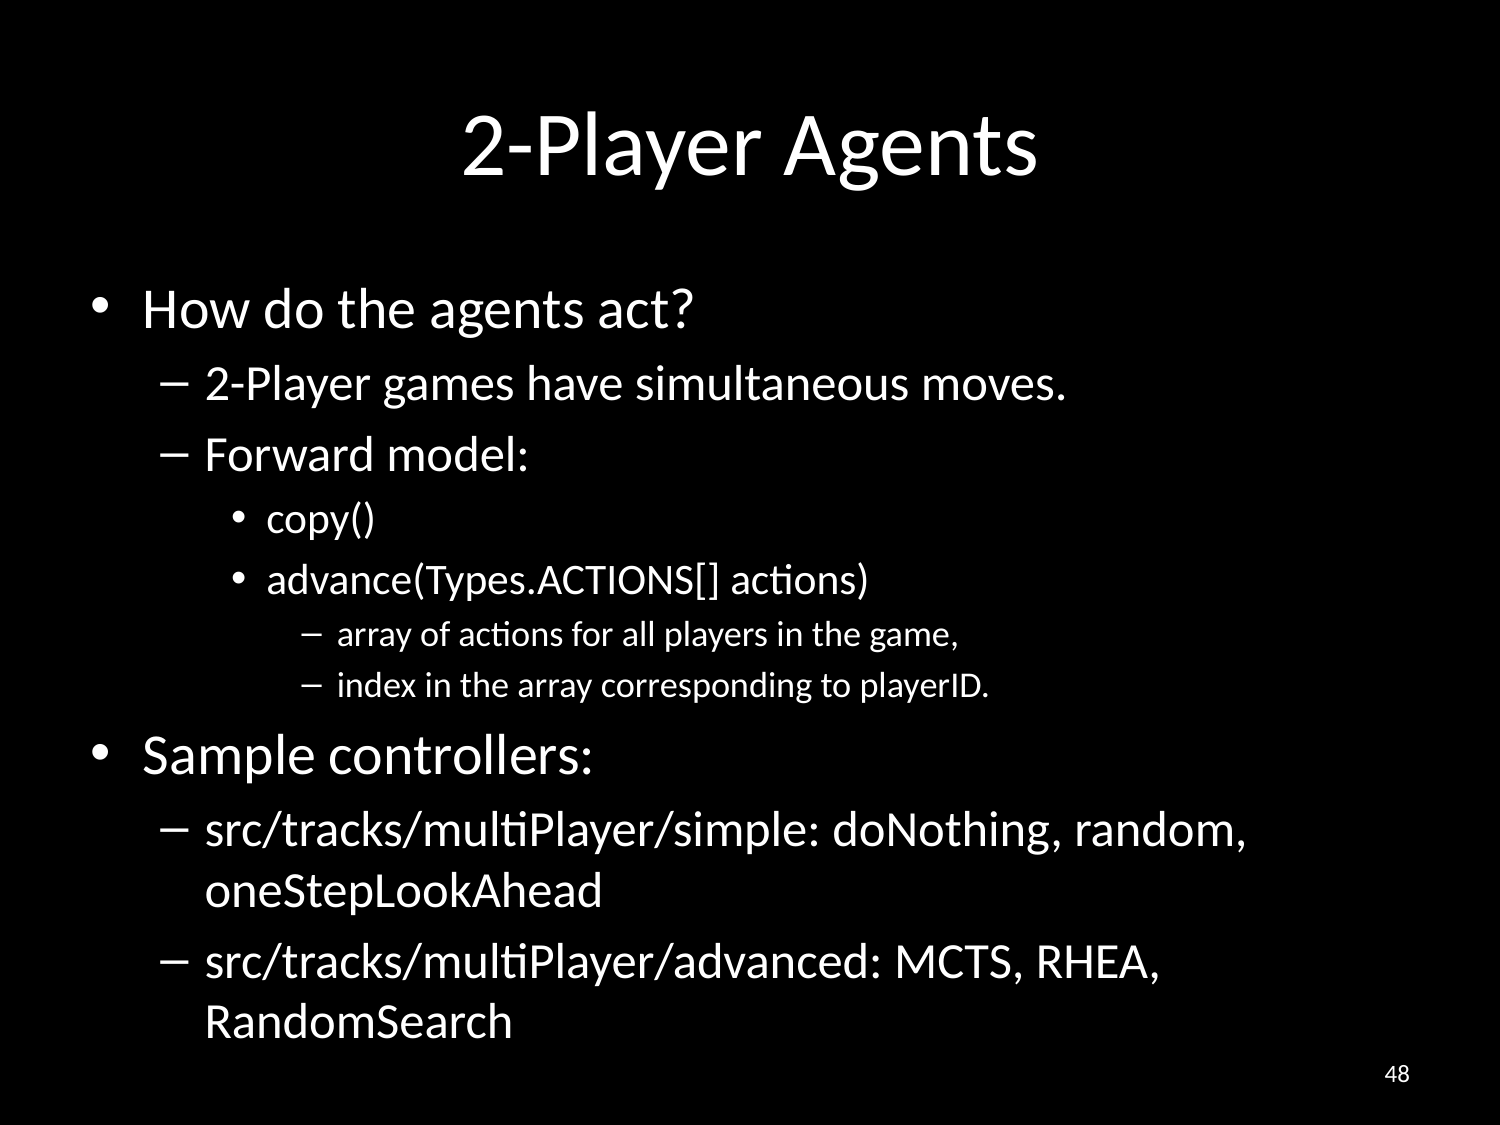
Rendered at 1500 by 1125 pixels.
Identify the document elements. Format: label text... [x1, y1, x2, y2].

list How do the agents act? 2-Player games have simultaneous moves. Forward model: copy() advance(Types.ACTIONS[] actions) array of actions for all players in the game, index in the array corresponding to playerID. Sample controllers: src/tracks/multiPlayer/simple: doNothing, random, oneStepLookAhead src/tracks/multiPlayer/advanced: MCTS, RHEA, RandomSearch [75, 262, 1425, 1065]
title 2-Player Agents [75, 45, 1425, 233]
slide_number 48 [1074, 1042, 1425, 1103]
